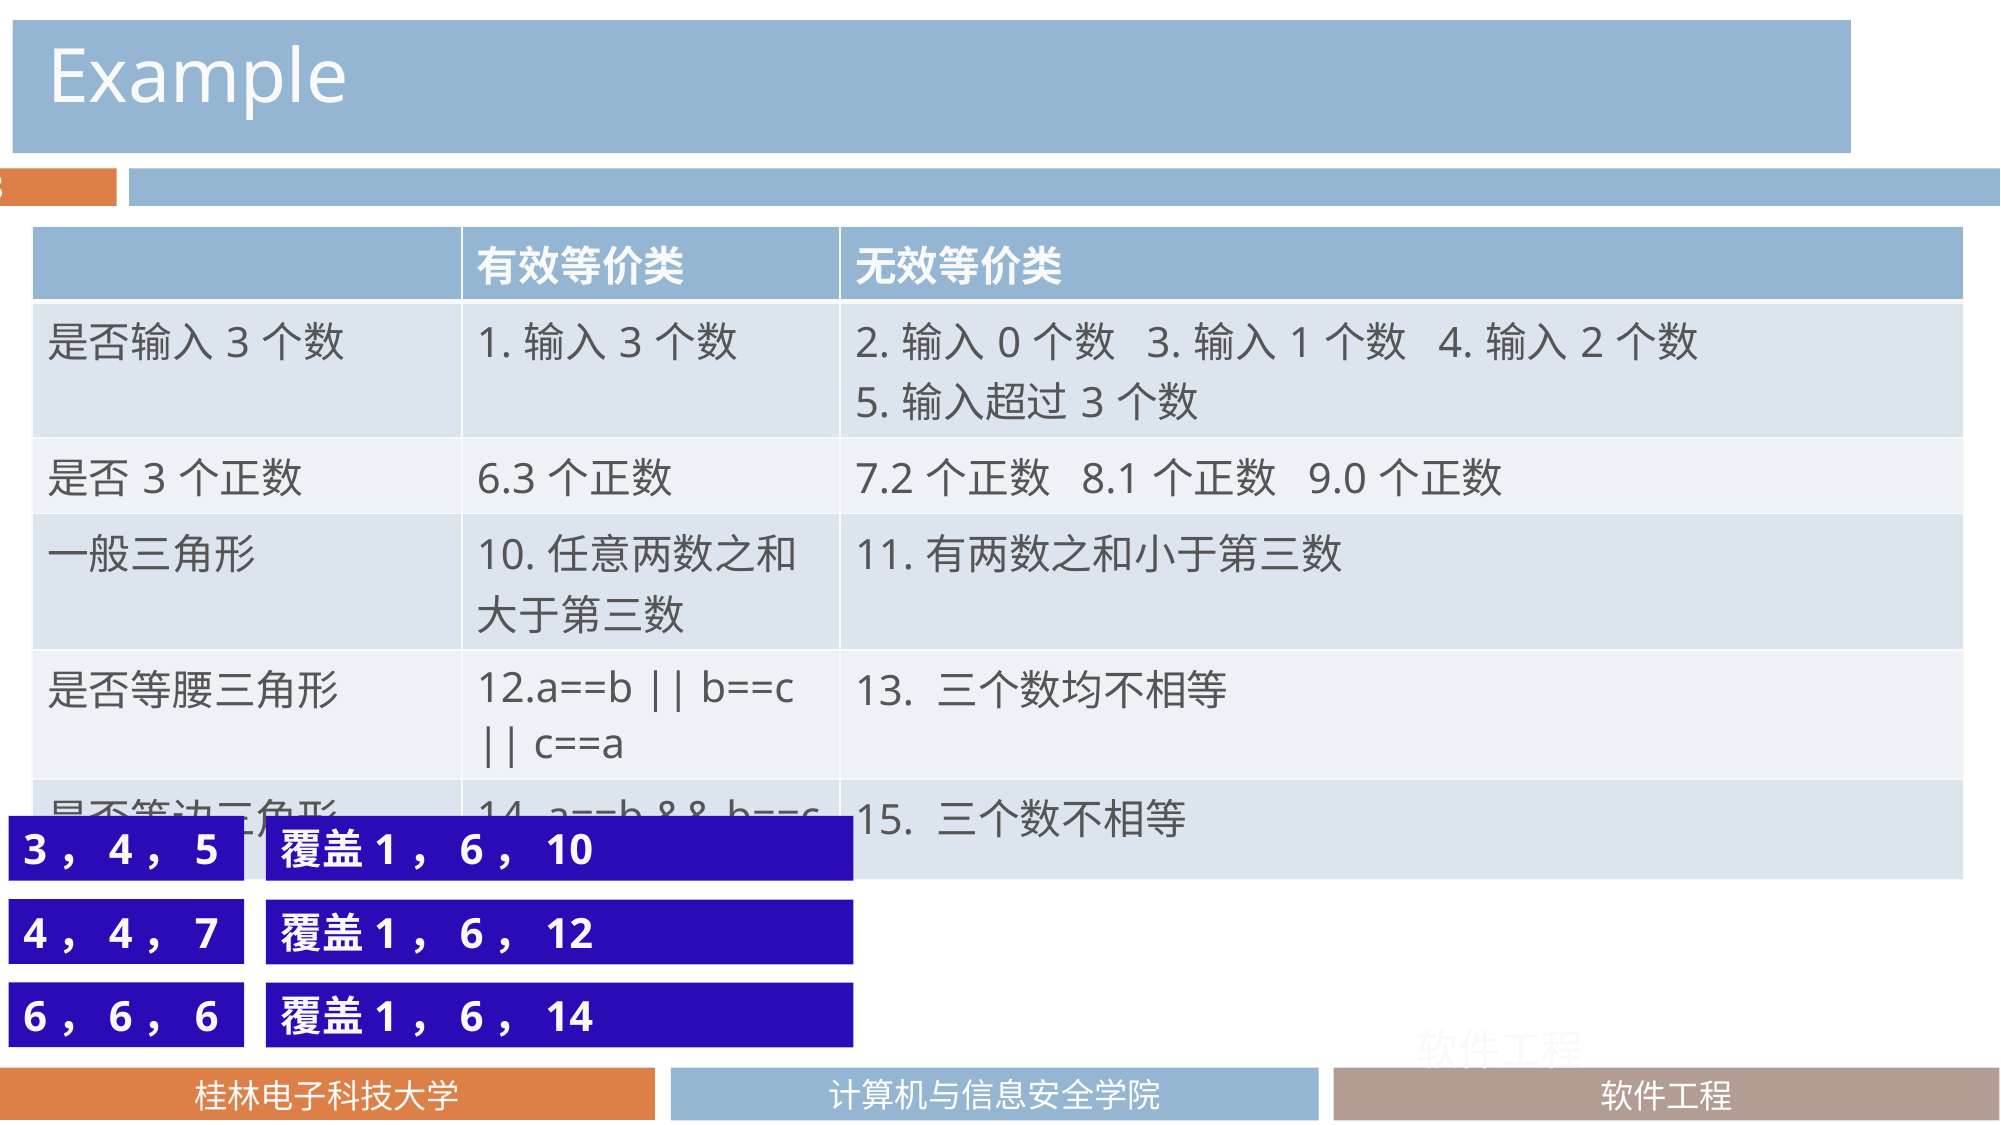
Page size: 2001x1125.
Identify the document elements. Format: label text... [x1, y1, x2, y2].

table_cell 1.输入3个数 [463, 304, 839, 437]
table_cell 10.任意两数之和大于第三数 [463, 514, 839, 649]
table_header 无效等价类 [841, 227, 1963, 299]
table_cell 一般三角形 [33, 514, 461, 649]
table_header 有效等价类 [463, 227, 839, 299]
text_box 3，4，5 [8, 815, 245, 881]
table_cell 12.a==b || b==c || c==a [463, 651, 839, 778]
table_cell 是否输入3个数 [33, 304, 461, 437]
subtitle Example [12, 19, 1852, 154]
text_box 覆盖1，6，14 [265, 982, 854, 1048]
text_box 软件工程 [1250, 992, 1750, 1105]
table_cell 14. a==b && b==c [463, 780, 839, 815]
table_cell 13. 三个数均不相等 [841, 651, 1963, 778]
table_cell 是否3个正数 [33, 439, 461, 513]
table_cell 是否等腰三角形 [33, 651, 461, 778]
table_cell 是否等边三角形 [33, 780, 461, 879]
text_box 覆盖1，6，10 [265, 815, 854, 881]
text_box 4，4，7 [8, 899, 245, 964]
text_box 覆盖1，6，12 [265, 899, 854, 965]
table_cell 2.输入0个数 3.输入1个数 4.输入2个数 5.输入超过3个数 [841, 304, 1963, 437]
table_cell 7.2个正数 8.1个正数 9.0个正数 [841, 439, 1963, 513]
table_cell 11.有两数之和小于第三数 [841, 514, 1963, 649]
table_cell 15. 三个数不相等 [841, 780, 1963, 879]
table_cell 6.3个正数 [463, 439, 839, 513]
table_header [33, 227, 461, 299]
text_box 6，6，6 [8, 982, 245, 1048]
